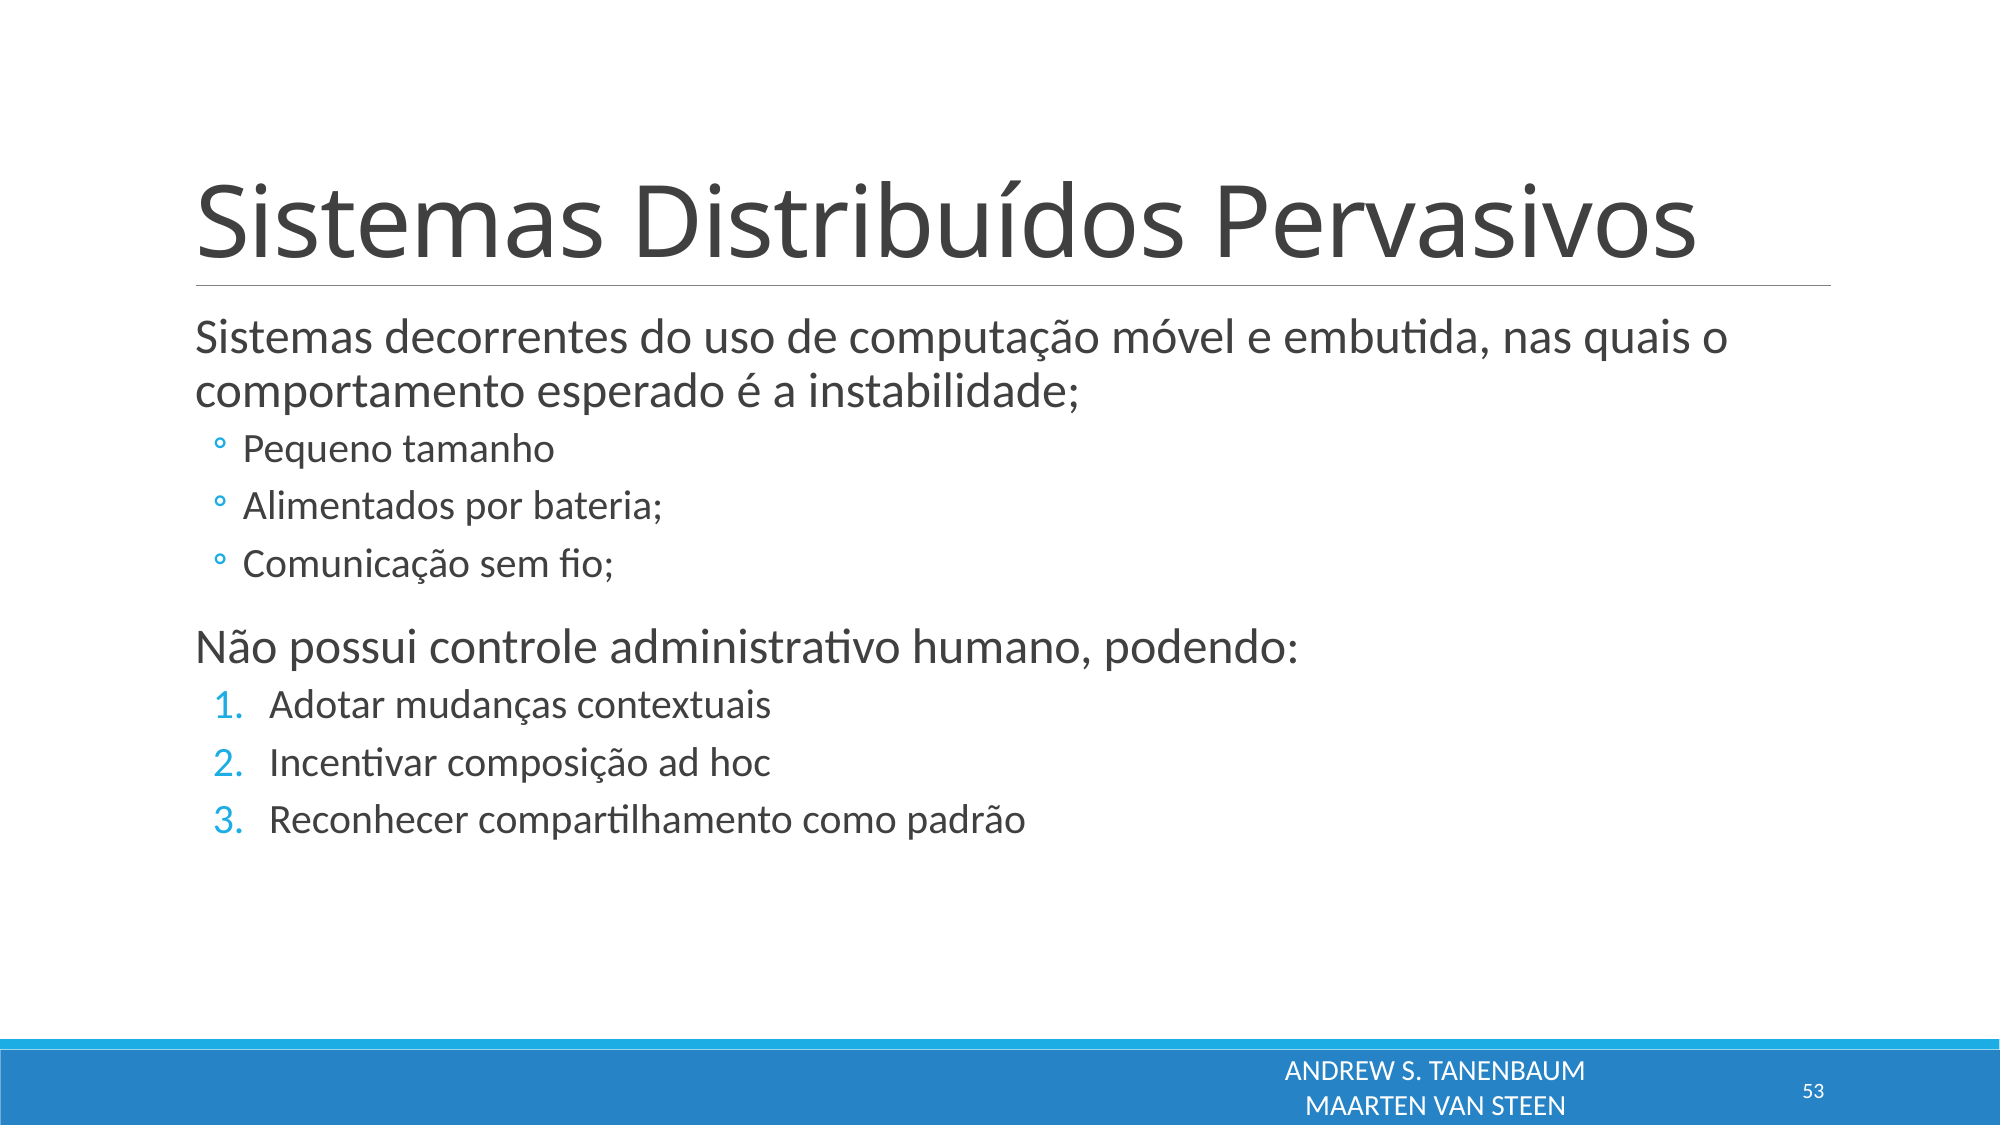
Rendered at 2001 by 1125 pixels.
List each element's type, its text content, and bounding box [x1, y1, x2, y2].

text_box ANDREW S. TANENBAUM MAARTEN VAN STEEN [1270, 1043, 1602, 1125]
list Sistemas decorrentes do uso de computação móvel e embutida, nas quais o comportamento esperado é a instabilidade; Pequeno tamanho Alimentados por bateria; Comunicação sem fio; Não possui controle administrativo humano, podendo: Adotar mudanças contextuais Incentivar composição ad hoc Reconhecer compartilhamento como padrão [180, 302, 1840, 953]
title Sistemas Distribuídos Pervasivos [180, 47, 1830, 285]
slide_number 53 [1624, 1059, 1840, 1120]
